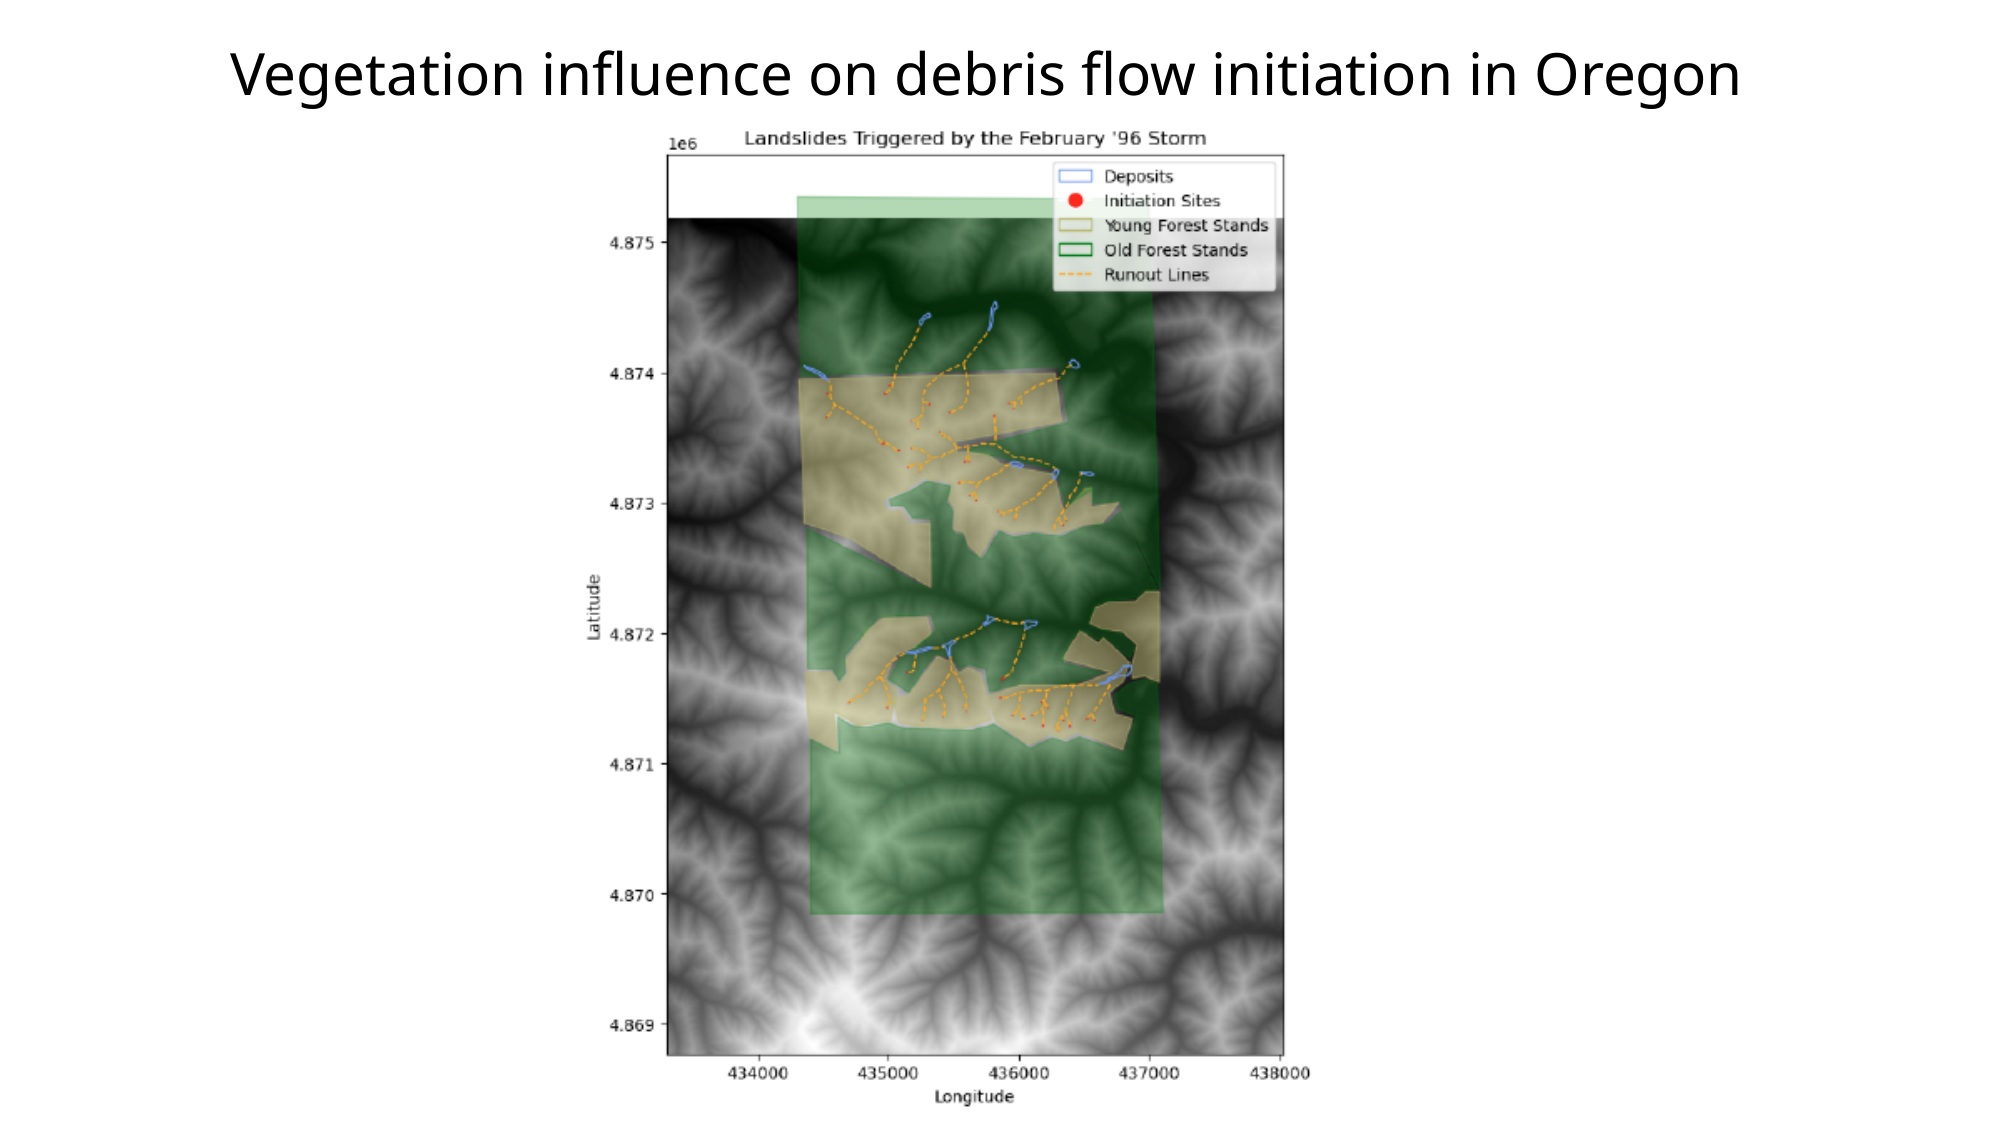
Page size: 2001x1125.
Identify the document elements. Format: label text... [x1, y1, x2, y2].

picture [576, 119, 1333, 1125]
text_box Vegetation influence on debris flow initiation in Oregon [0, 0, 1974, 128]
